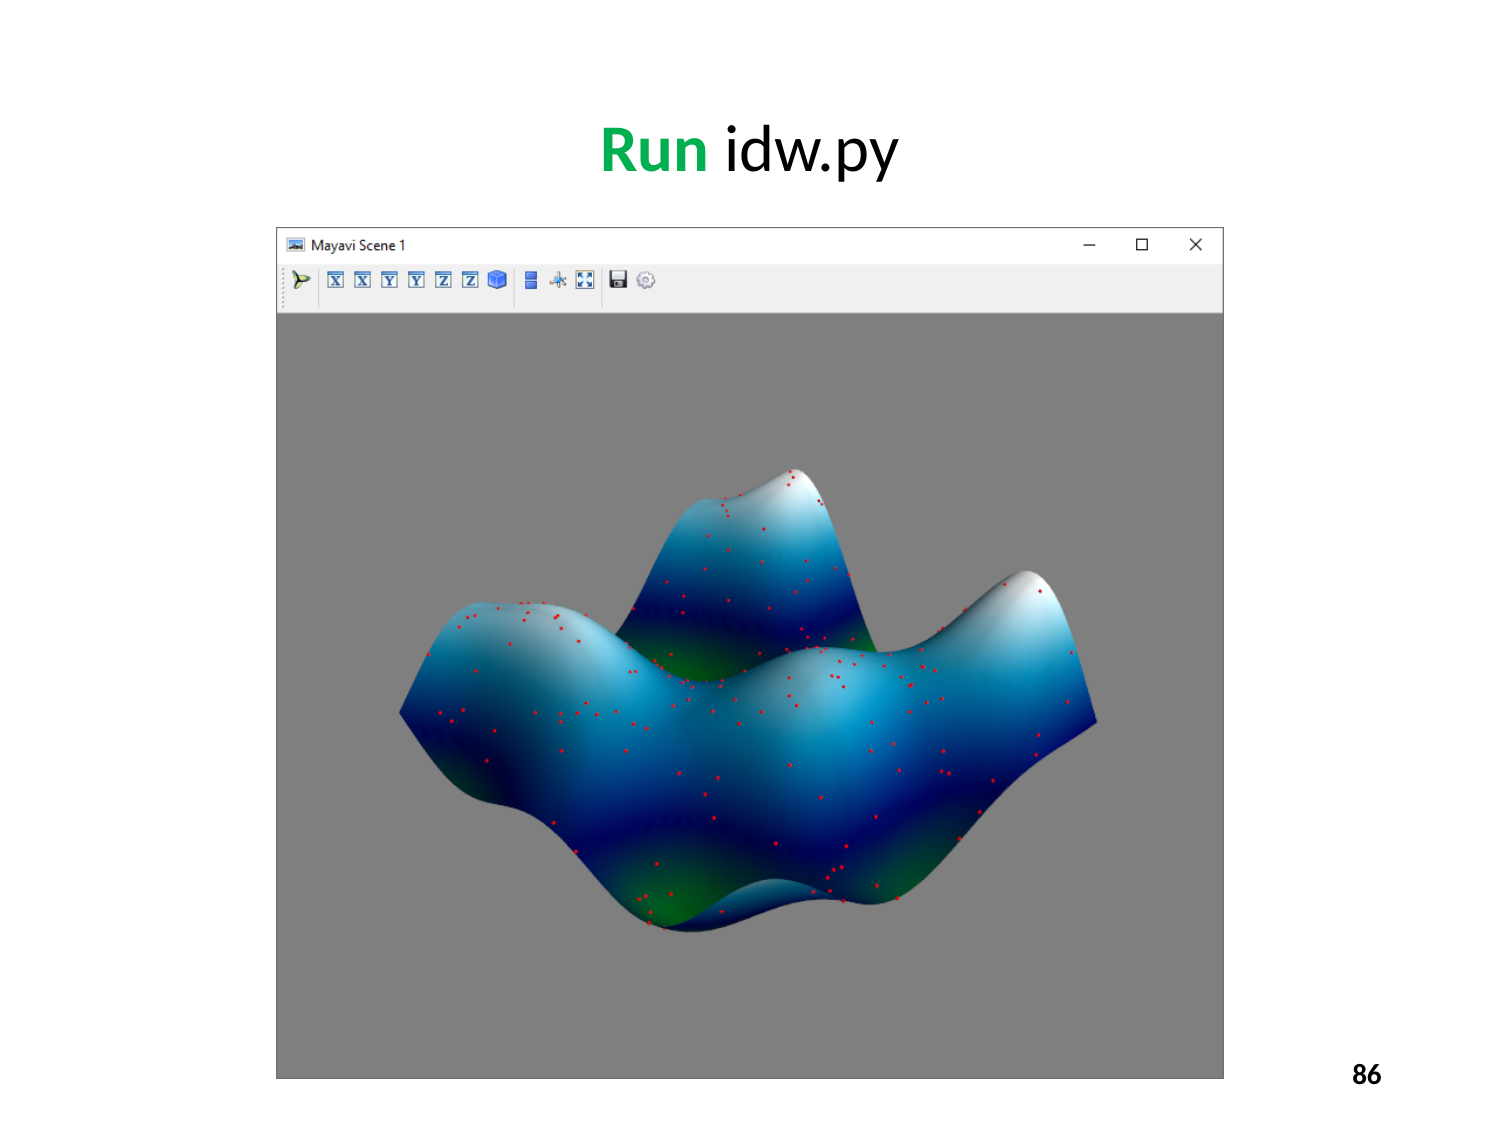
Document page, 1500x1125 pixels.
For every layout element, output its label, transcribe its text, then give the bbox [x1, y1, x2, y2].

slide_number 86 [1059, 1042, 1397, 1103]
title Run idw.py [103, 59, 1397, 241]
picture [276, 227, 1224, 1080]
